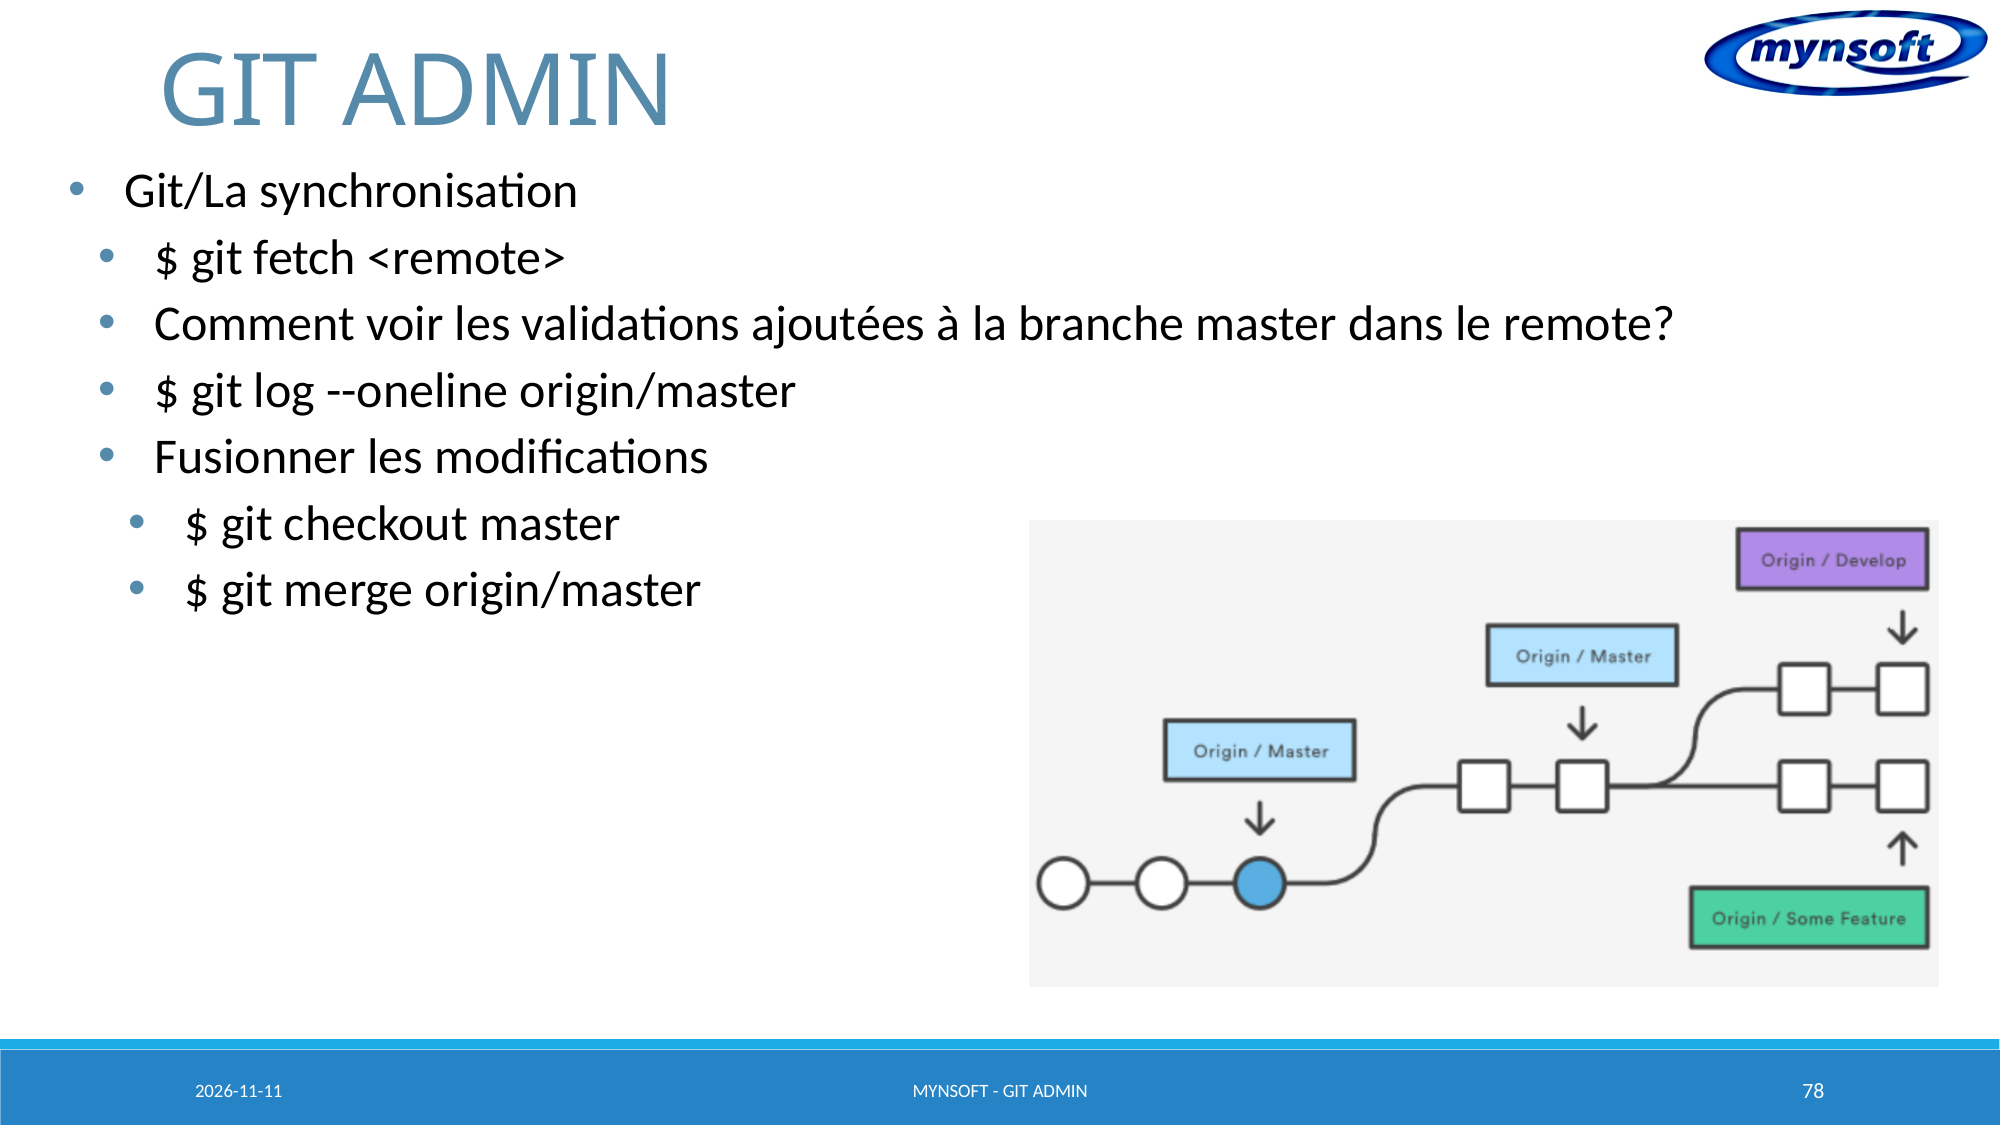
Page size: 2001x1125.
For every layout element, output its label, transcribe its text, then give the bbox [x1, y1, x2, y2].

picture [1702, 8, 1990, 99]
slide_number 78 [1624, 1059, 1840, 1120]
list Git/La synchronisation $ git fetch <remote> Comment voir les validations ajoutées à la branche master dans le remote? $ git log --oneline origin/master Fusionner les modifications $ git checkout master $ git merge origin/master [20, 157, 2000, 839]
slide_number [180, 1059, 586, 1120]
footer MYNSOFT - GIT ADMIN [604, 1059, 1396, 1120]
picture [1028, 520, 1939, 987]
title GIT ADMIN [158, 42, 1841, 148]
